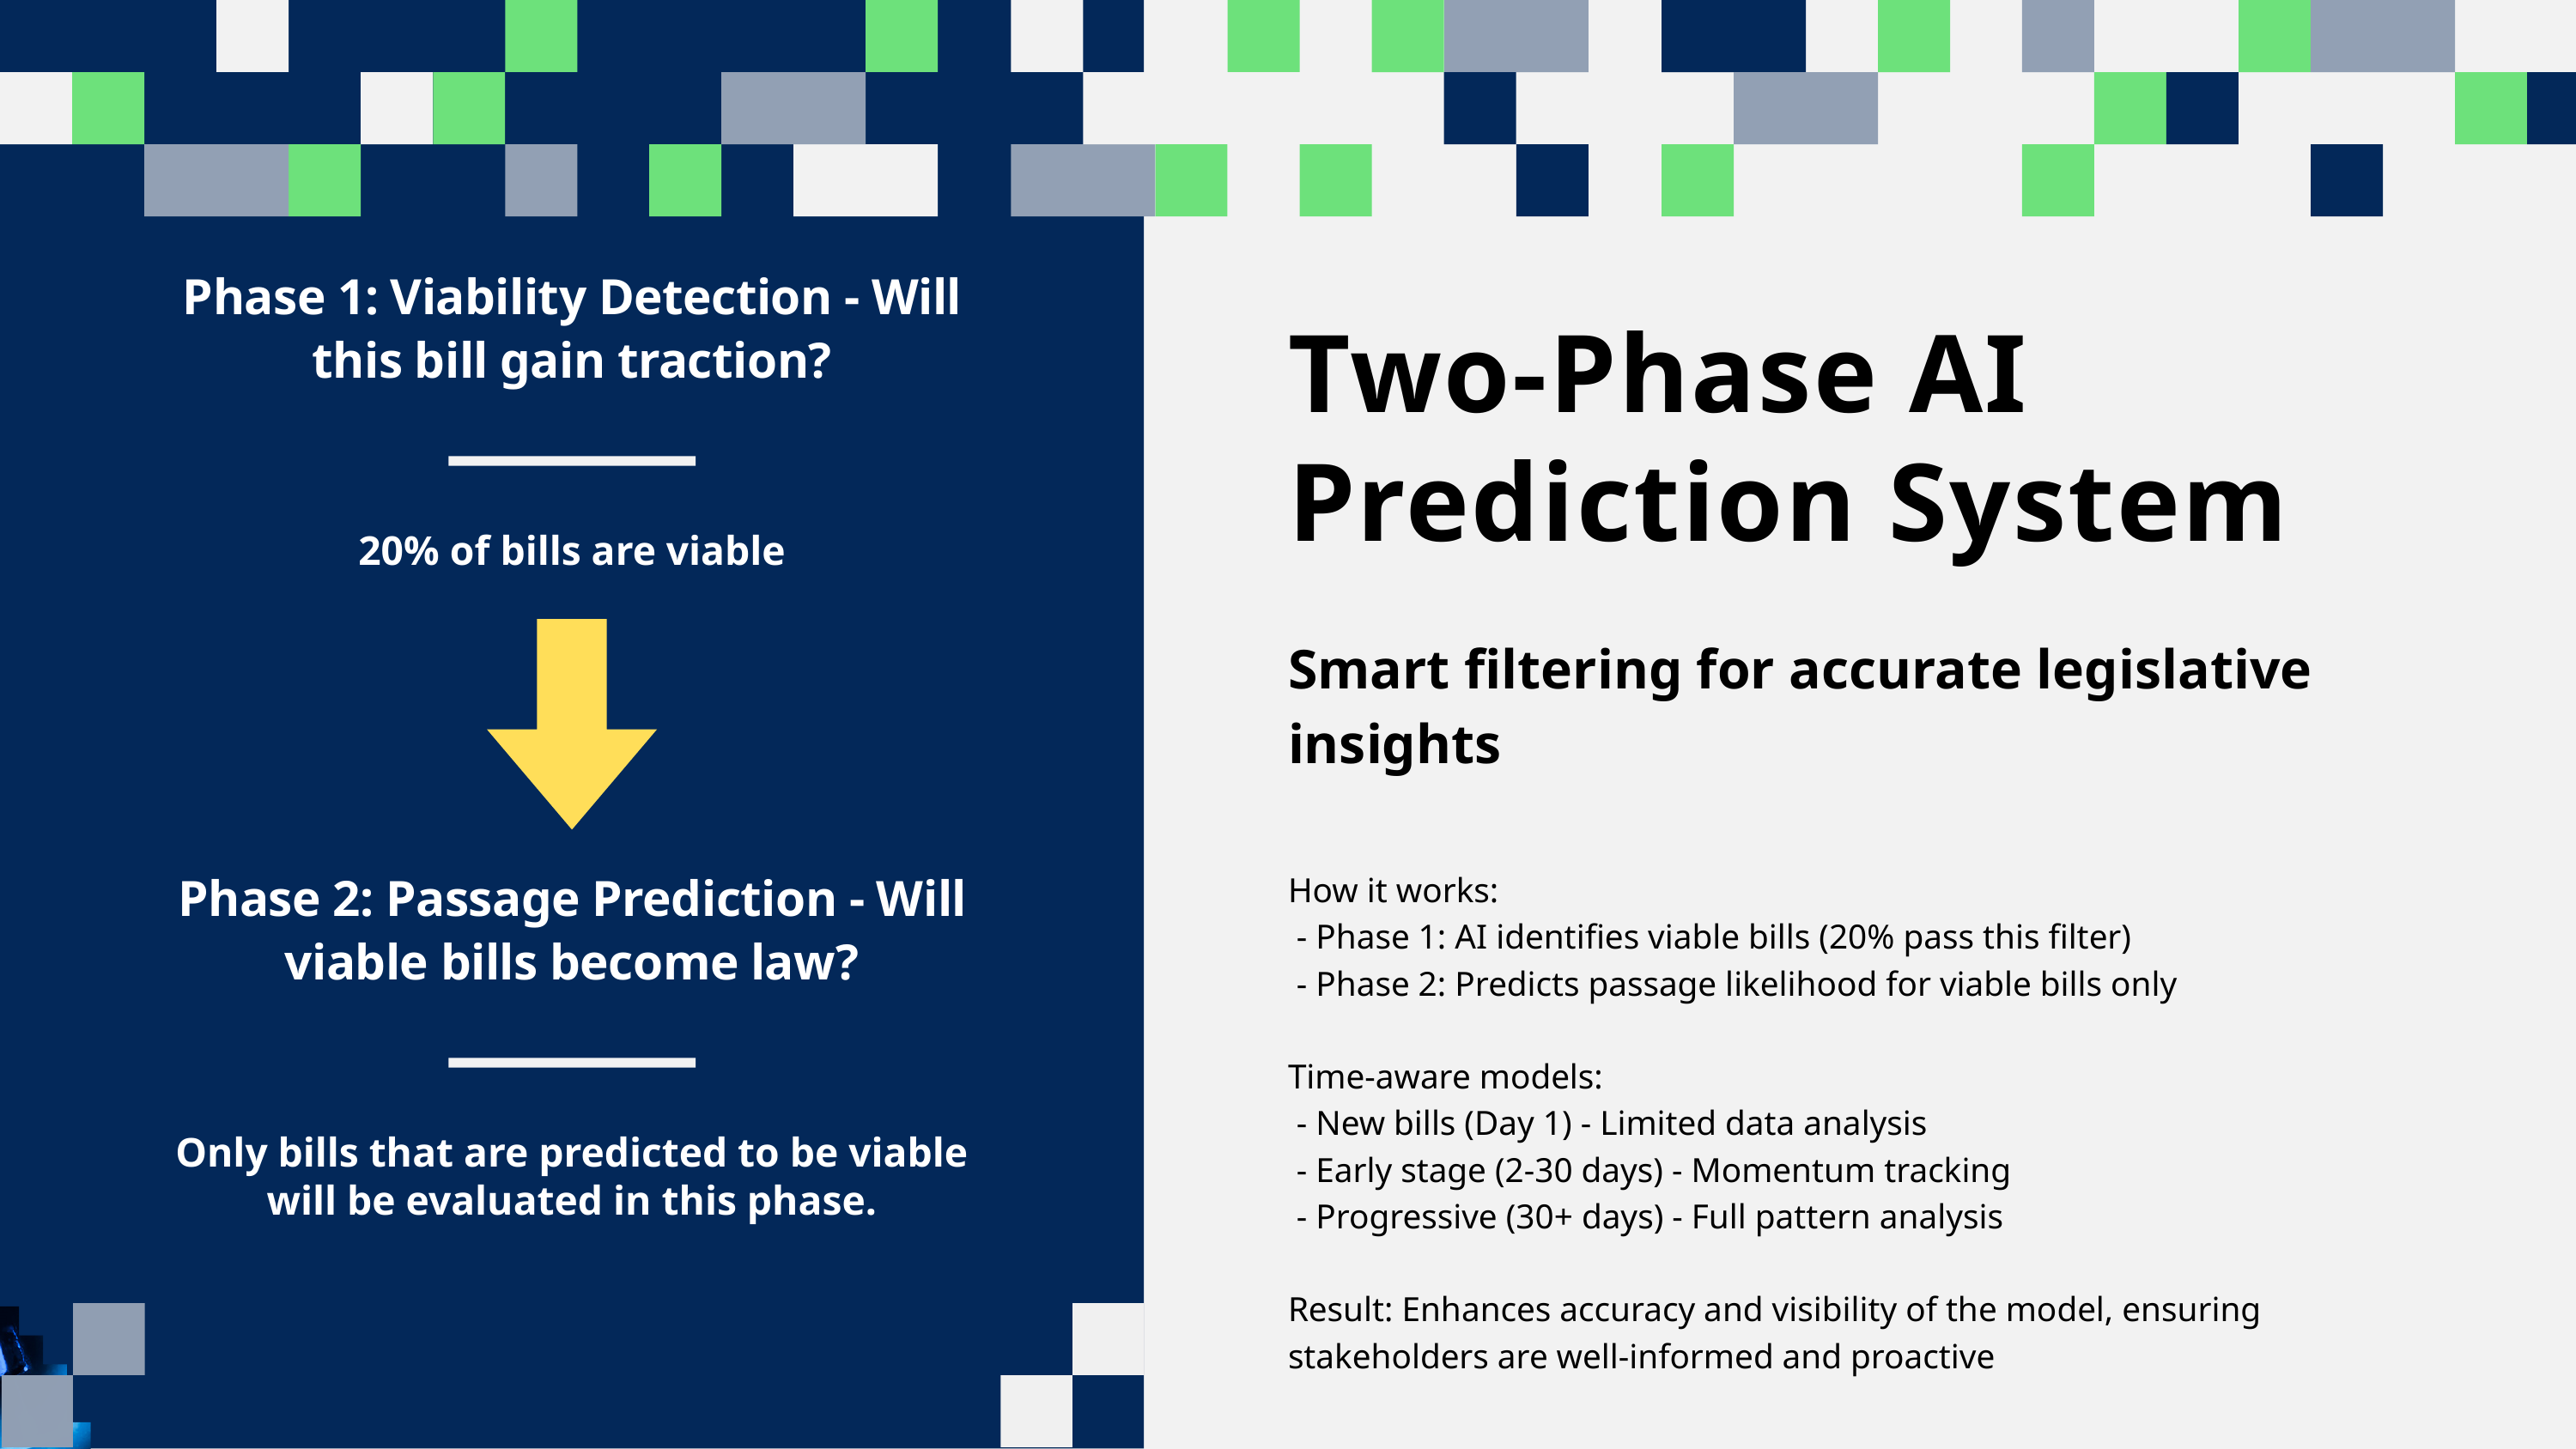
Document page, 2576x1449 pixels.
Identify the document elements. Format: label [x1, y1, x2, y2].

text_box [486, 618, 658, 830]
text_box [135, 264, 1009, 572]
text_box [541, 579, 759, 759]
text_box [94, 1303, 145, 1447]
text_box [0, 1276, 91, 1449]
text_box [0, 0, 1145, 1449]
text_box [541, 0, 759, 263]
text_box [1841, 0, 2058, 305]
text_box [135, 865, 1009, 1268]
text_box [1287, 306, 2432, 1364]
text_box [1000, 1303, 1145, 1447]
